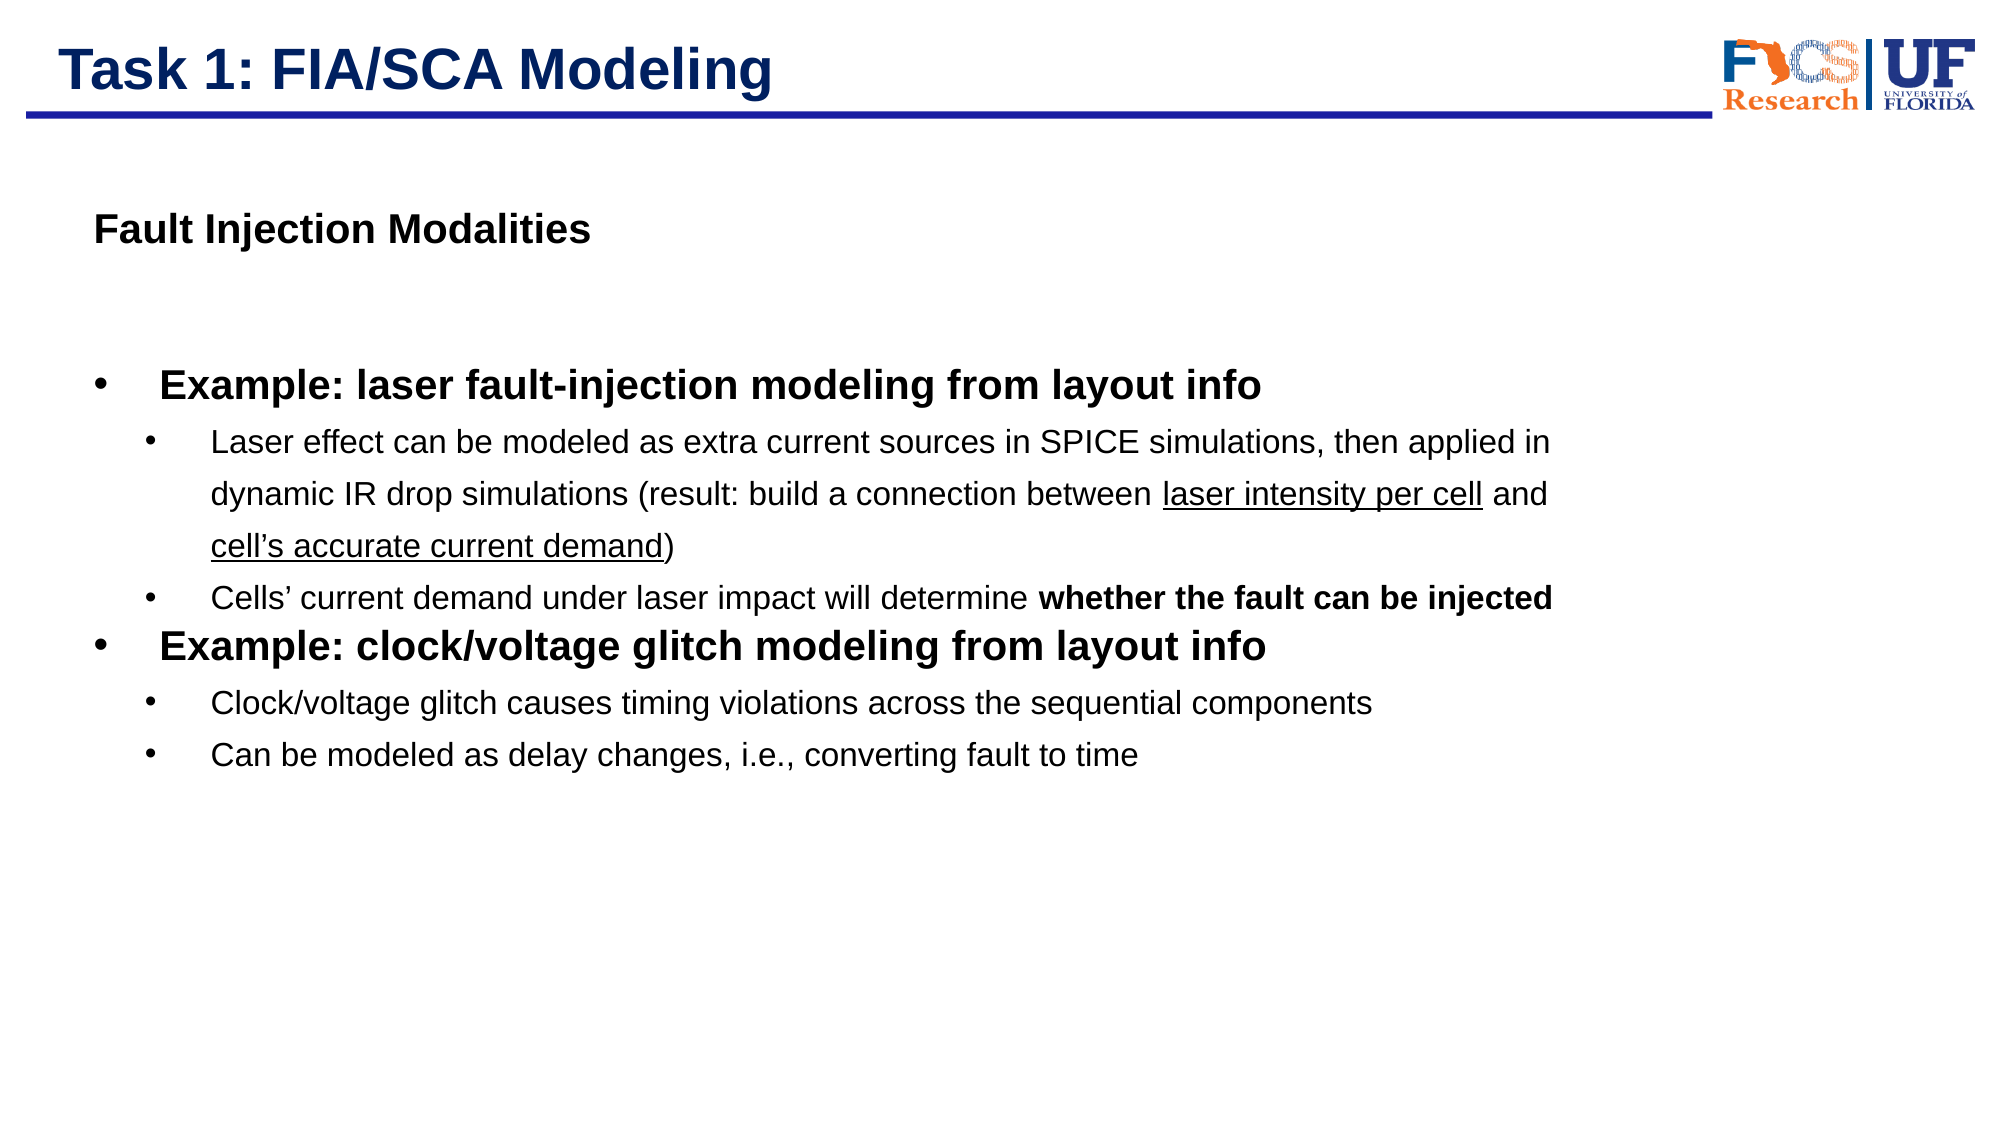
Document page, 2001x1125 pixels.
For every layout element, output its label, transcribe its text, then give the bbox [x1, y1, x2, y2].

picture [1884, 39, 1975, 110]
list Fault Injection Modalities Example: laser fault-injection modeling from layout info Laser effect can be modeled as extra current sources in SPICE simulations, then applied in dynamic IR drop simulations (result: build a connection between laser intensity per cell and cell’s accurate current demand) Cells’ current demand under laser impact will determine whether the fault can be injected Example: clock/voltage glitch modeling from layout info Clock/voltage glitch causes timing violations across the sequential components Can be modeled as delay changes, i.e., converting fault to time [56, 199, 1618, 1125]
title Task 1: FIA/SCA Modeling [37, 4, 1599, 129]
